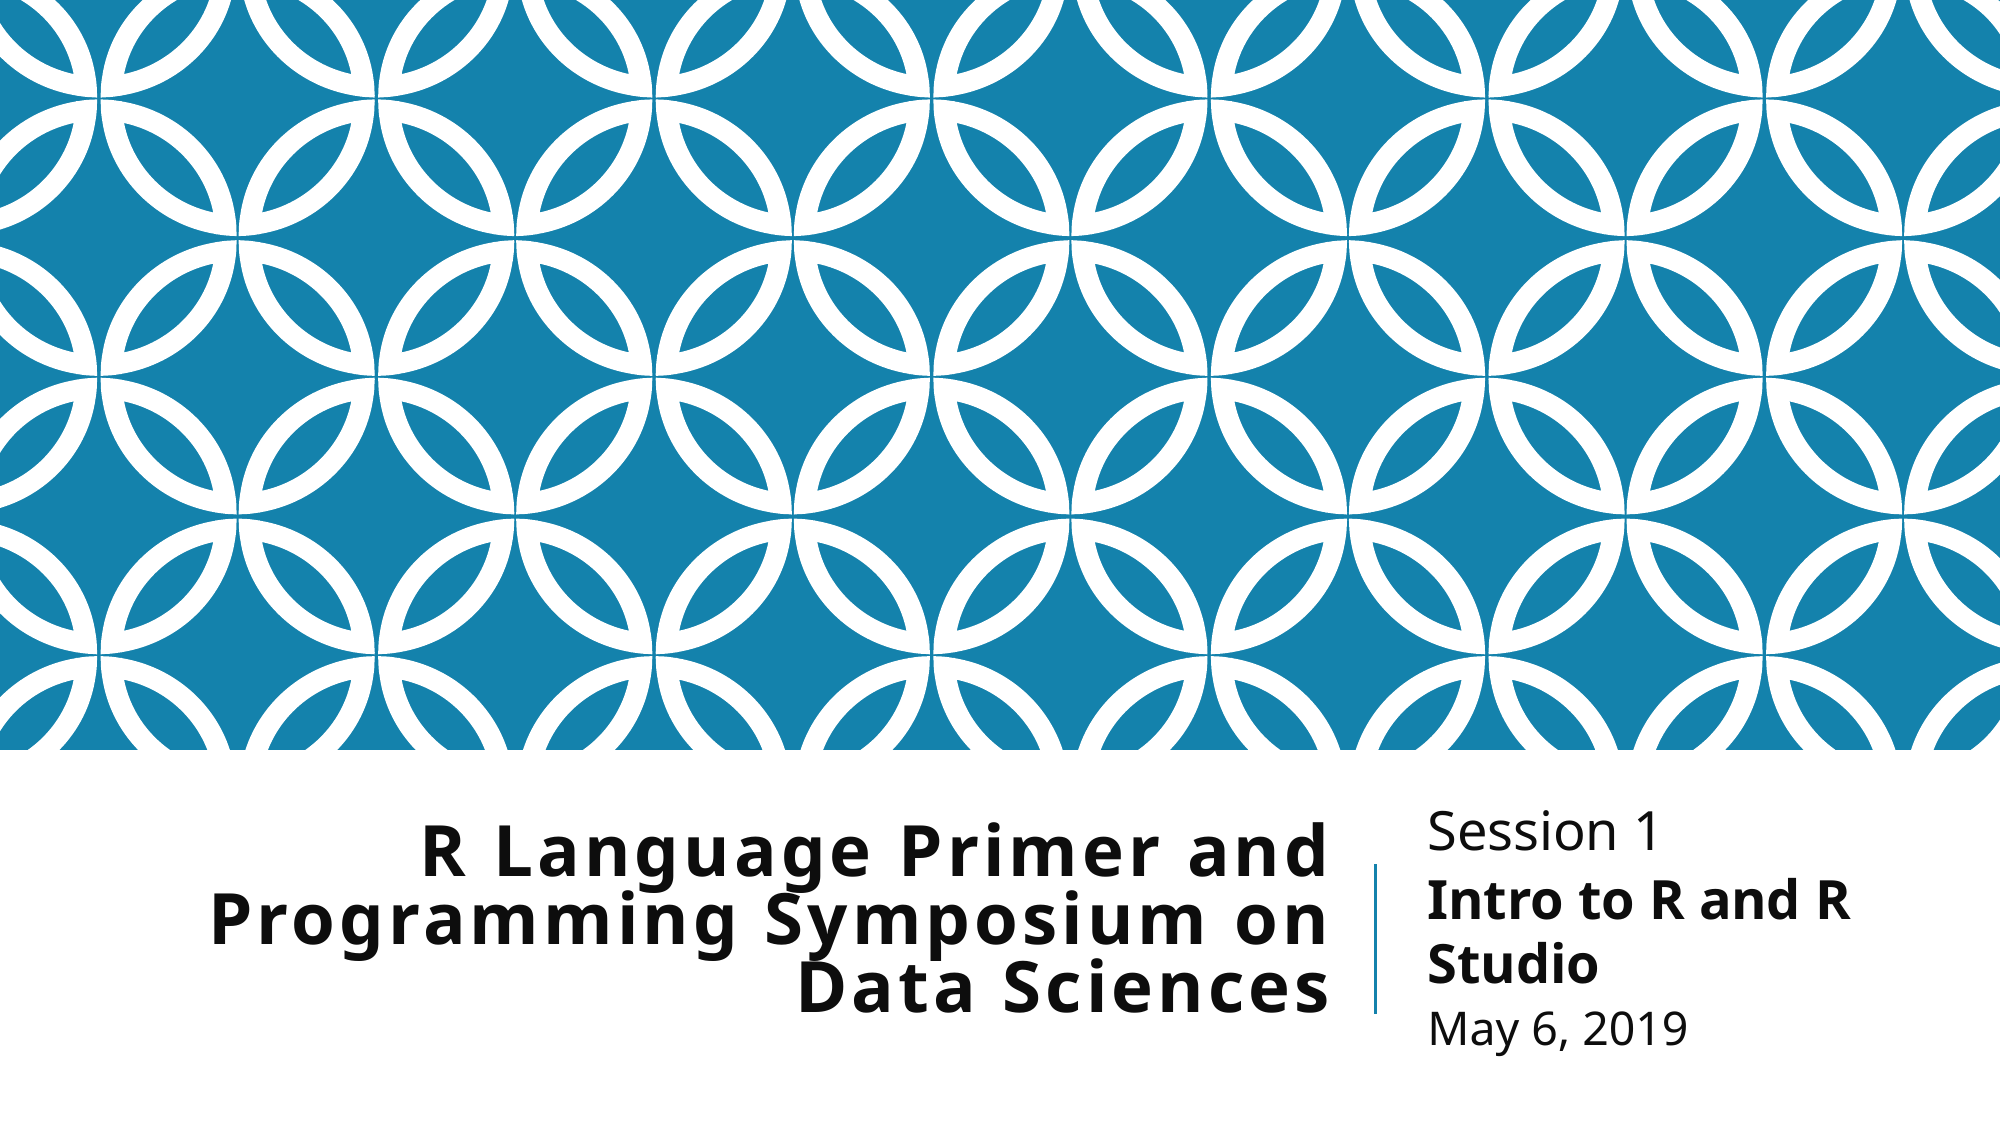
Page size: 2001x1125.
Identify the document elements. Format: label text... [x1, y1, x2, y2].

title R Language Primer and Programming Symposium on Data Sciences [75, 813, 1350, 1104]
subtitle Session 1 Intro to R and R Studio May 6, 2019 [1412, 788, 1982, 1063]
